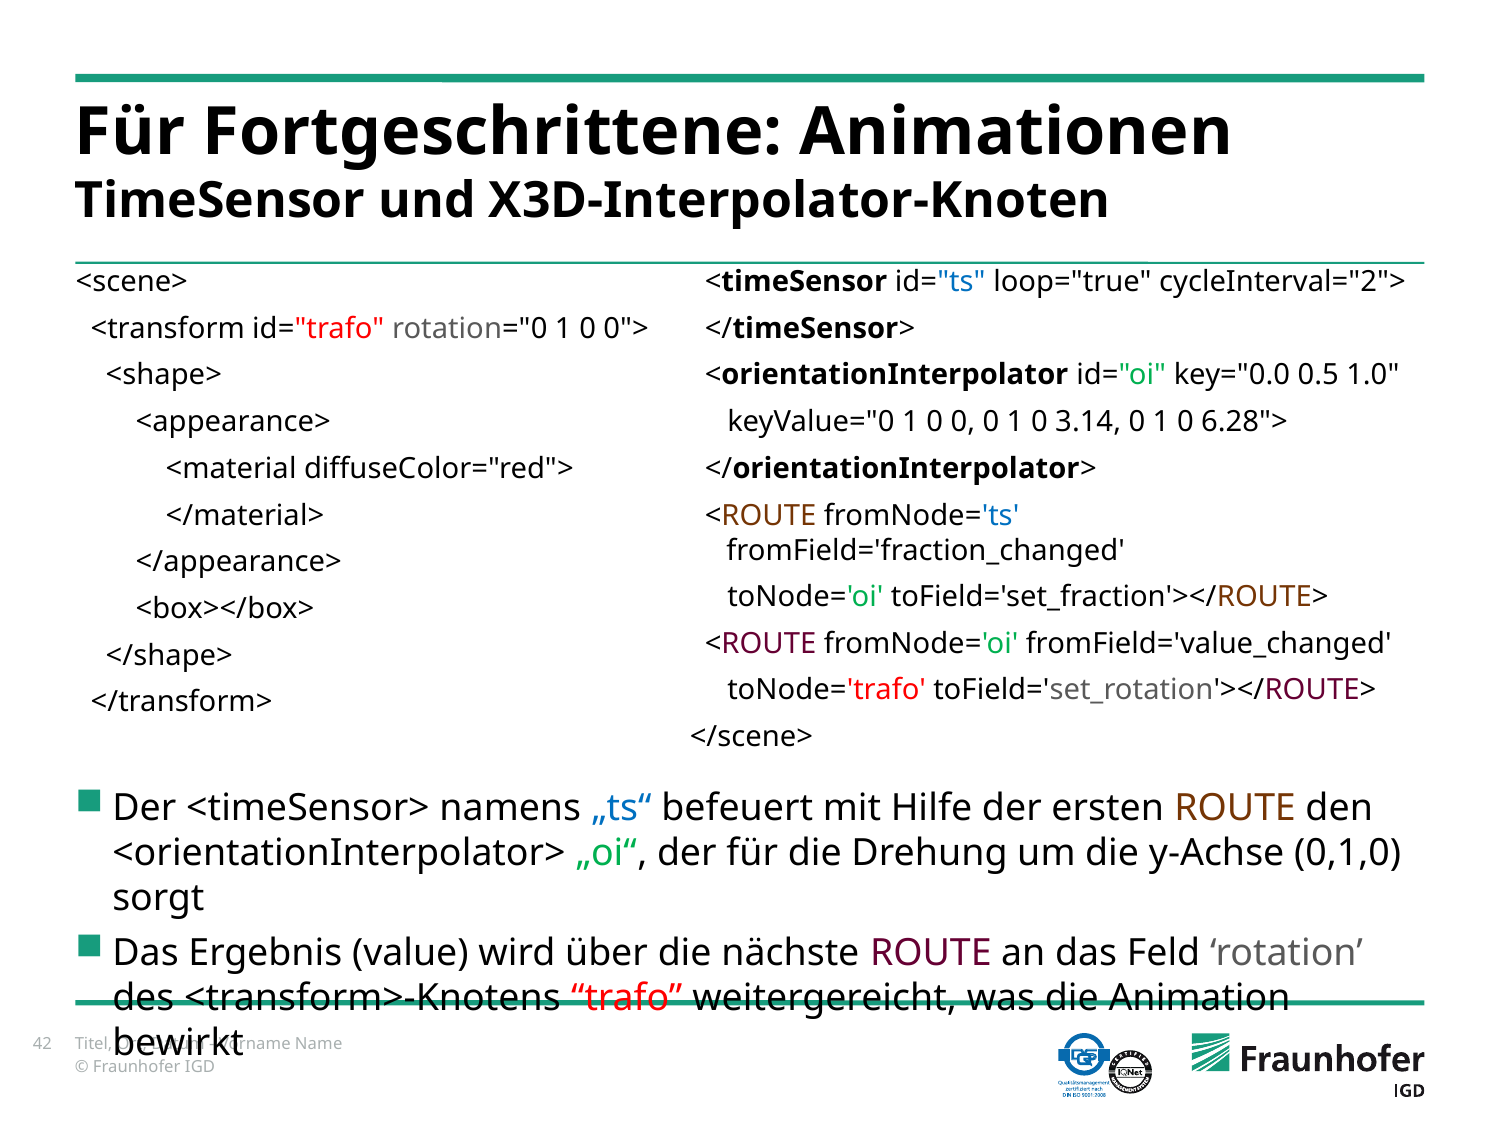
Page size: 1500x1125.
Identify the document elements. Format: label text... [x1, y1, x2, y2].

text_box Der <timeSensor> namens „ts“ befeuert mit Hilfe der ersten ROUTE den <orientationInterpolator> „oi“, der für die Drehung um die y-Achse (0,1,0) sorgt Das Ergebnis (value) wird über die nächste ROUTE an das Feld ‘rotation’ des <transform>-Knotens “trafo” weitergereicht, was die Animation bewirkt [75, 783, 1425, 987]
footer Titel, Ort, Datum - Vorname Name [74, 1032, 550, 1054]
list <scene> <transform id="trafo" rotation="0 1 0 0"> <shape> <appearance> <material diffuseColor="red"> </material> </appearance> <box></box> </shape> </transform> [75, 262, 689, 764]
slide_number 42 [0, 1032, 53, 1054]
title Für Fortgeschrittene: Animationen TimeSensor und X3D-Interpolator-Knoten [74, 87, 1424, 260]
list <timeSensor id="ts" loop="true" cycleInterval="2"> </timeSensor> <orientationInterpolator id="oi" key="0.0 0.5 1.0" keyValue="0 1 0 0, 0 1 0 3.14, 0 1 0 6.28"> </orientationInterpolator> <ROUTE fromNode='ts' fromField='fraction_changed' toNode='oi' toField='set_fraction'></ROUTE> <ROUTE fromNode='oi' fromField='value_changed' toNode='trafo' toField='set_rotation'></ROUTE> </scene> [689, 262, 1413, 764]
